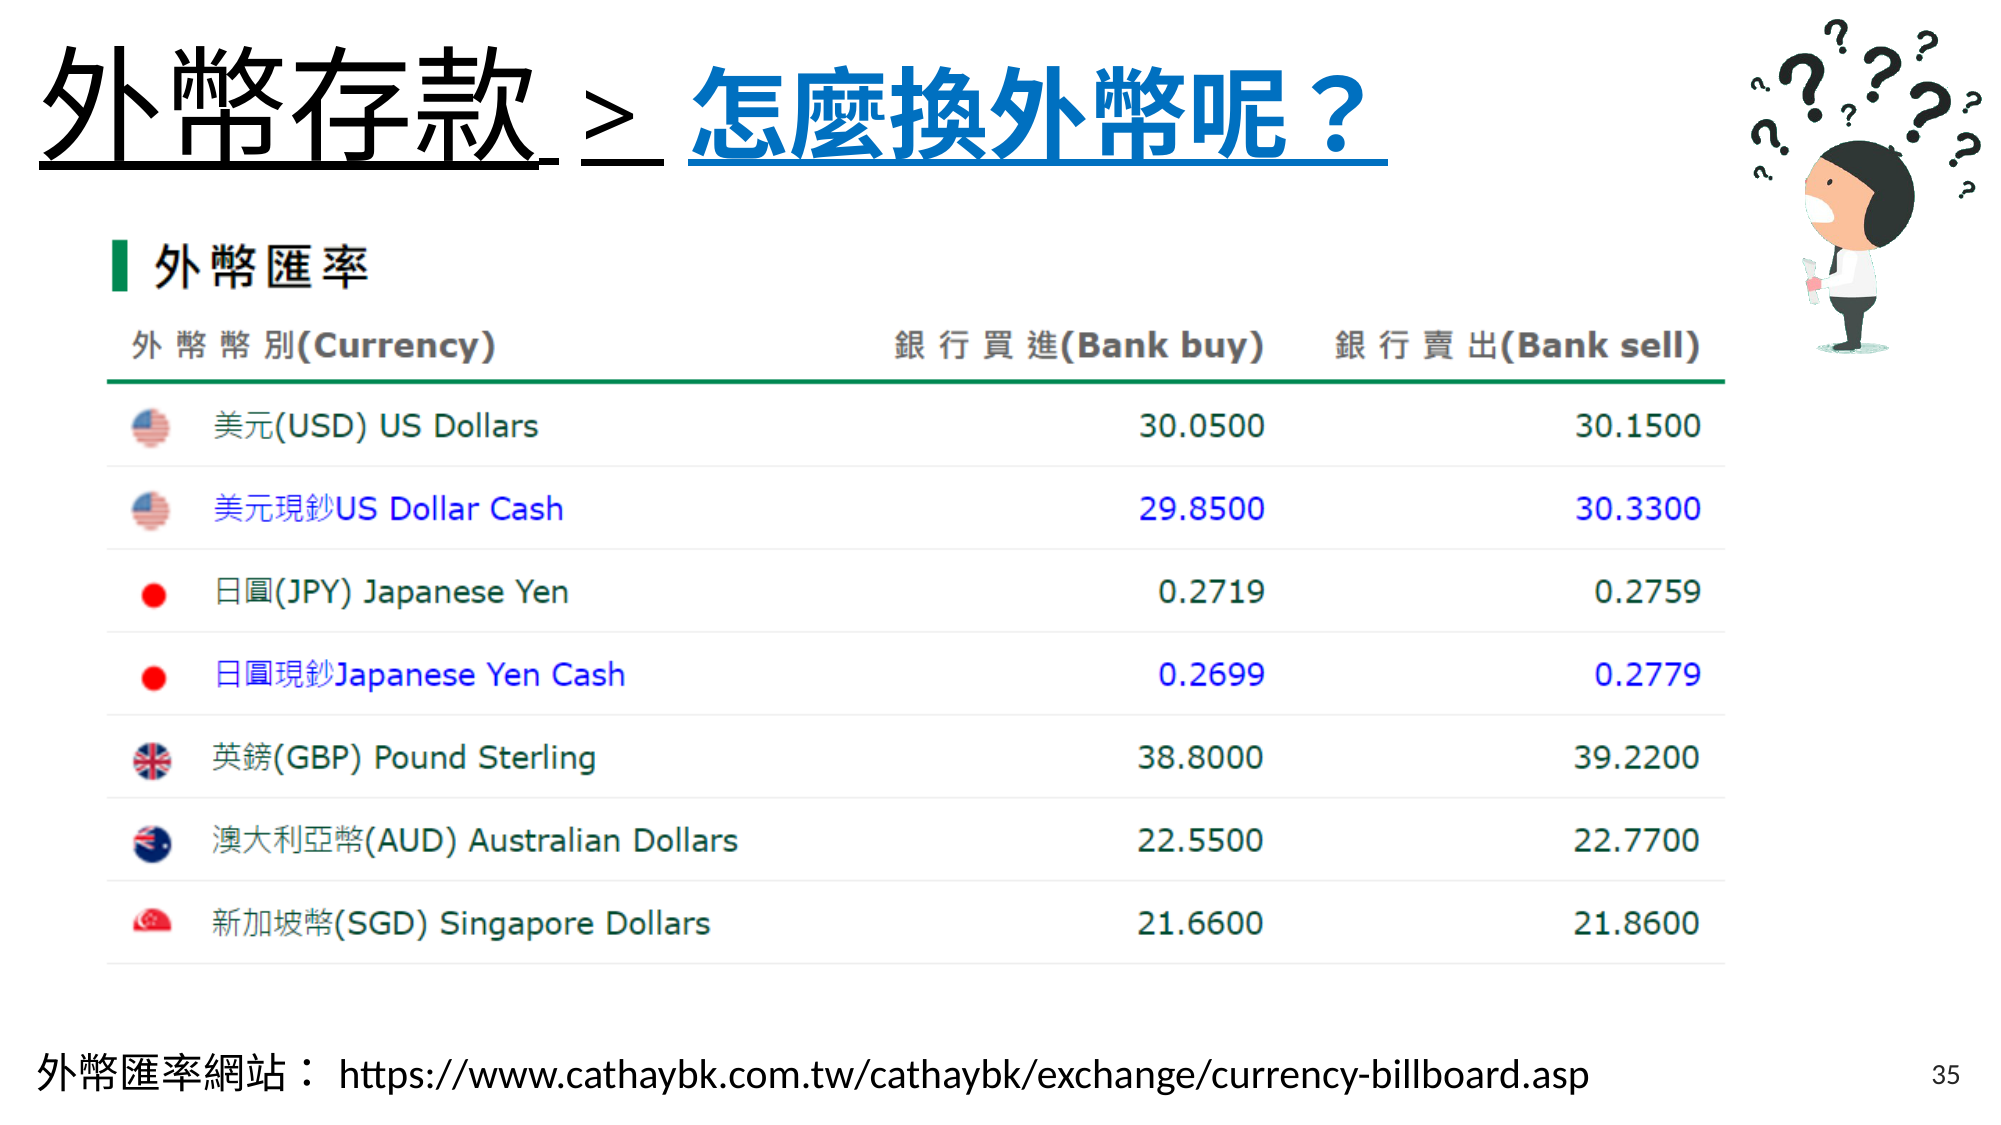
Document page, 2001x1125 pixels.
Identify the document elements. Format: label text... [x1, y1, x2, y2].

slide_number 35 [1899, 1042, 1993, 1103]
text_box 外幣匯率網站：https://www.cathaybk.com.tw/cathaybk/exchange/currency-billboard.asp [21, 1038, 1806, 1104]
picture [101, 7, 1993, 975]
text_box 外幣存款 > 怎麼換外幣呢？ [23, 19, 1674, 184]
picture [99, 230, 380, 302]
